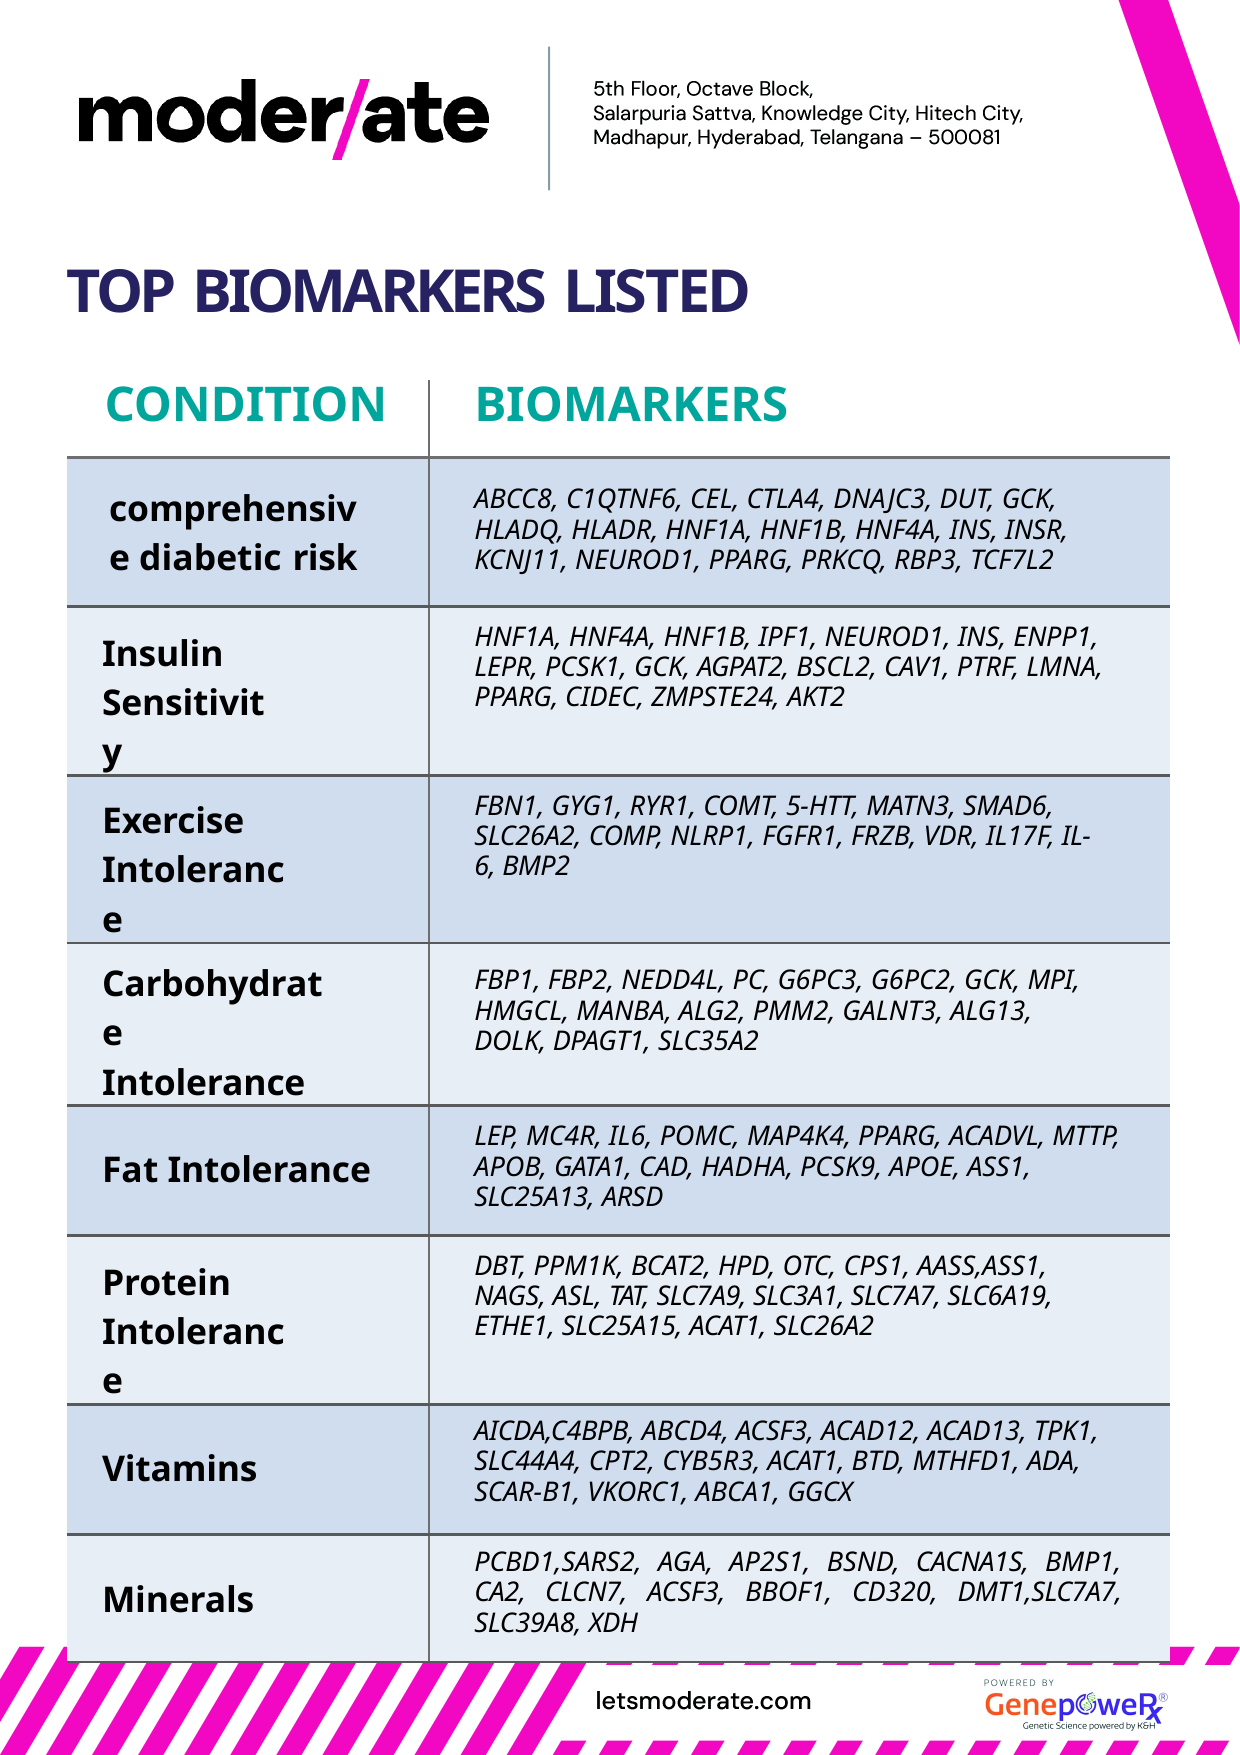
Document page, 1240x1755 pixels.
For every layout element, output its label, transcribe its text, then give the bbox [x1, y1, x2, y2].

table_header CONDITION [67, 380, 428, 456]
table_cell Vitamins [67, 1406, 428, 1533]
table_cell ABCC8, C1QTNF6, CEL, CTLA4, DNAJC3, DUT, GCK, HLADQ, HLADR, HNF1A, HNF1B, HNF4A, INS, INSR, KCNJ11, NEUROD1, PPARG, PRKCQ, RBP3, TCF7L2 [430, 459, 1170, 605]
text_box TOP BIOMARKERS LISTED [64, 251, 797, 325]
table_cell HNF1A, HNF4A, HNF1B, IPF1, NEUROD1, INS, ENPP1, LEPR, PCSK1, GCK, AGPAT2, BSCL2, CAV1, PTRF, LMNA, PPARG, CIDEC, ZMPSTE24, AKT2 [430, 608, 1170, 774]
table_cell Fat Intolerance [67, 1107, 428, 1234]
table_cell AICDA,C4BPB, ABCD4, ACSF3, ACAD12, ACAD13, TPK1, SLC44A4, CPT2, CYB5R3, ACAT1, BTD, MTHFD1, ADA, SCAR-B1, VKORC1, ABCA1, GGCX [430, 1406, 1170, 1533]
table_cell PCBD1,SARS2, AGA, AP2S1, BSND, CACNA1S, BMP1, CA2, CLCN7, ACSF3, BBOF1, CD320, DMT1,SLC7A7, SLC39A8, XDH [430, 1536, 1170, 1661]
table_cell Exercise Intolerance [67, 777, 428, 942]
table_cell Minerals [67, 1536, 428, 1661]
table_cell Protein Intolerance [67, 1237, 428, 1403]
table_cell FBP1, FBP2, NEDD4L, PC, G6PC3, G6PC2, GCK, MPI, HMGCL, MANBA, ALG2, PMM2, GALNT3, ALG13, DOLK, DPAGT1, SLC35A2 [430, 944, 1170, 1104]
table_cell comprehensive diabetic risk [67, 459, 428, 605]
table_cell DBT, PPM1K, BCAT2, HPD, OTC, CPS1, AASS,ASS1, NAGS, ASL, TAT, SLC7A9, SLC3A1, SLC7A7, SLC6A19, ETHE1, SLC25A15, ACAT1, SLC26A2 [430, 1237, 1170, 1403]
picture [0, 0, 1240, 1755]
table_cell LEP, MC4R, IL6, POMC, MAP4K4, PPARG, ACADVL, MTTP, APOB, GATA1, CAD, HADHA, PCSK9, APOE, ASS1, SLC25A13, ARSD [430, 1107, 1170, 1234]
table_cell Insulin Sensitivity [67, 608, 428, 774]
table_cell Carbohydrate Intolerance [67, 944, 428, 1104]
table_cell FBN1, GYG1, RYR1, COMT, 5-HTT, MATN3, SMAD6, SLC26A2, COMP, NLRP1, FGFR1, FRZB, VDR, IL17F, IL-6, BMP2 [430, 777, 1170, 942]
table_header BIOMARKERS [430, 380, 1170, 456]
